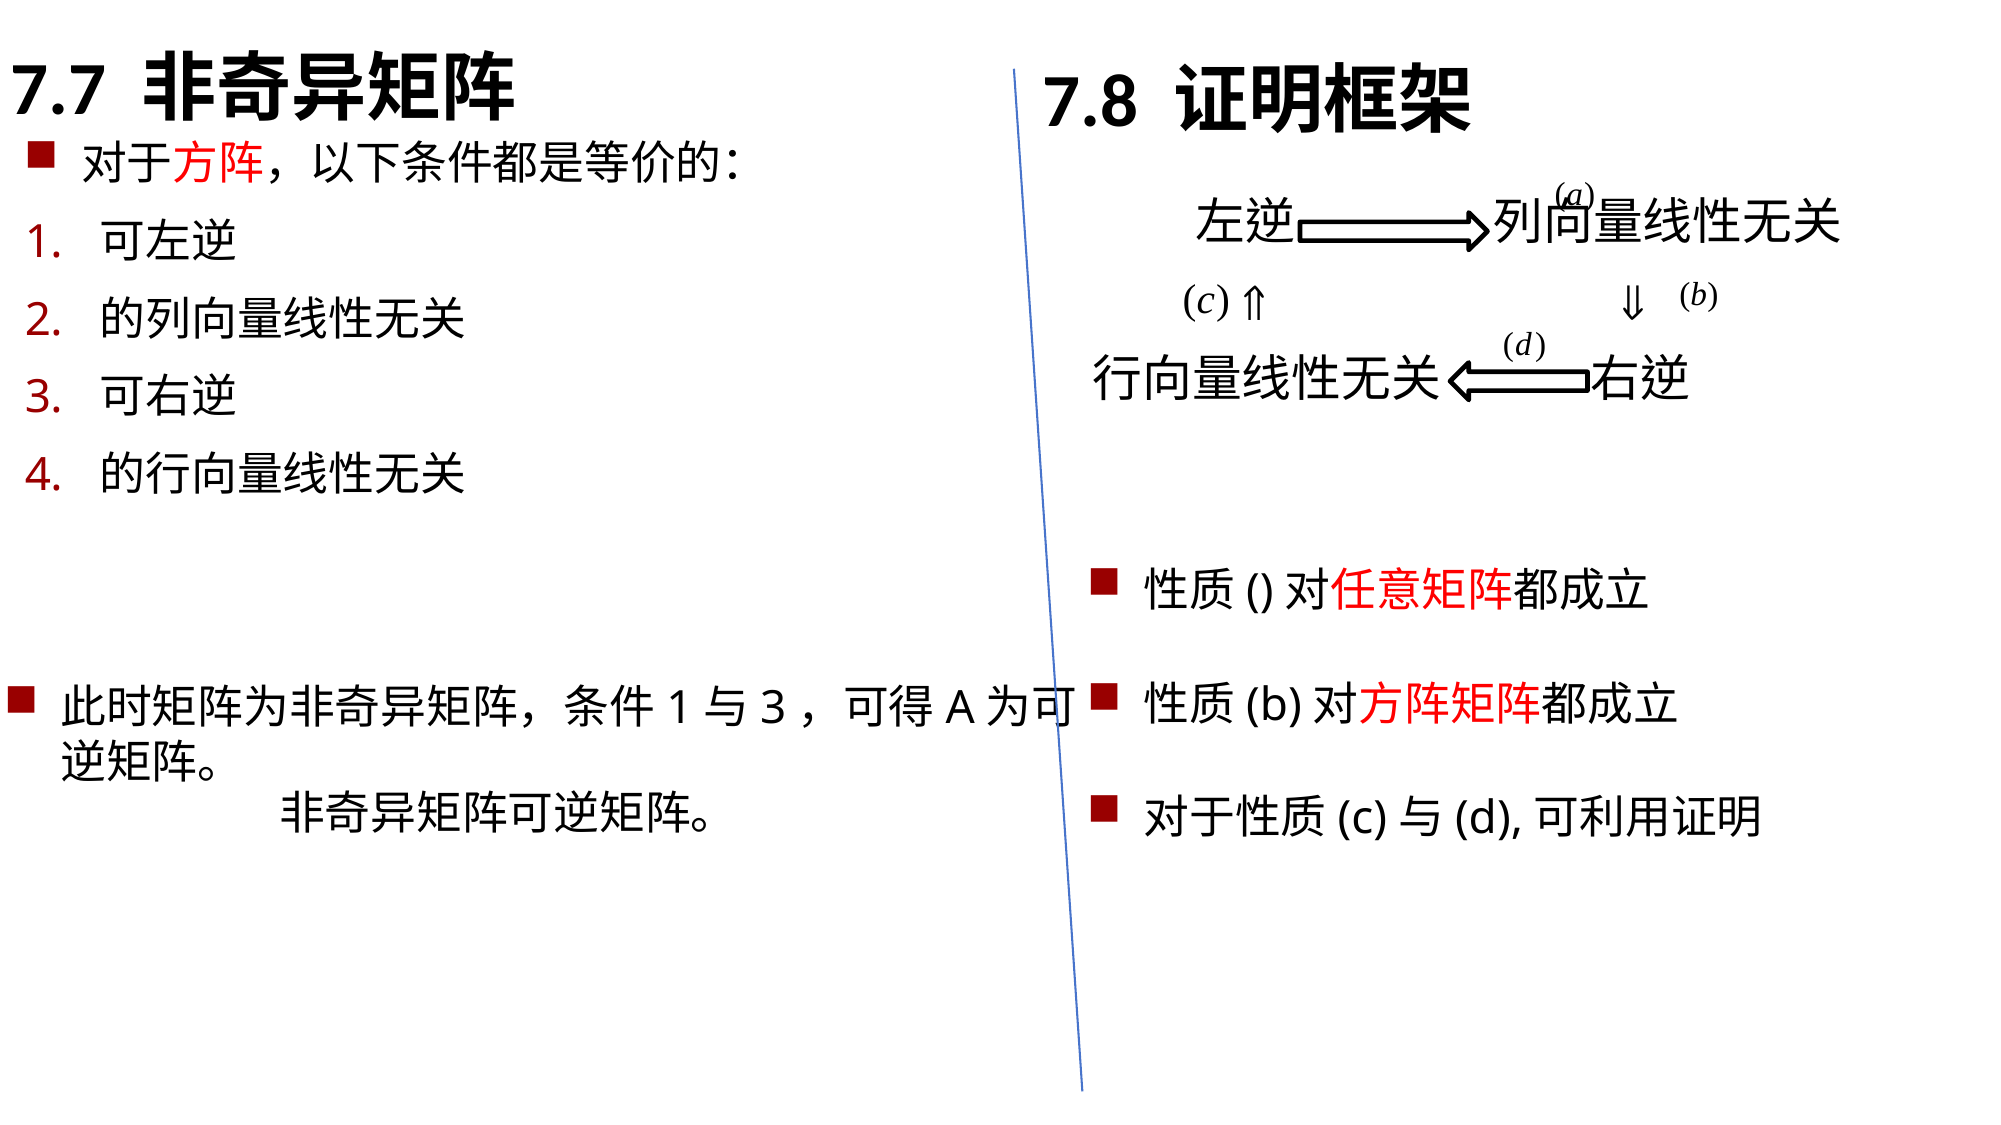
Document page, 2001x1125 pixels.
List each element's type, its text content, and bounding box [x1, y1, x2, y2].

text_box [1176, 274, 1237, 332]
text_box 7.8 证明框架 [1027, 50, 2000, 144]
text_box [1013, 68, 1083, 1092]
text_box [1497, 324, 1552, 370]
text_box 7.7 非奇异矩阵 [0, 37, 1441, 131]
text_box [1086, 186, 1851, 412]
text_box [1549, 174, 1601, 221]
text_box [1674, 274, 1726, 321]
